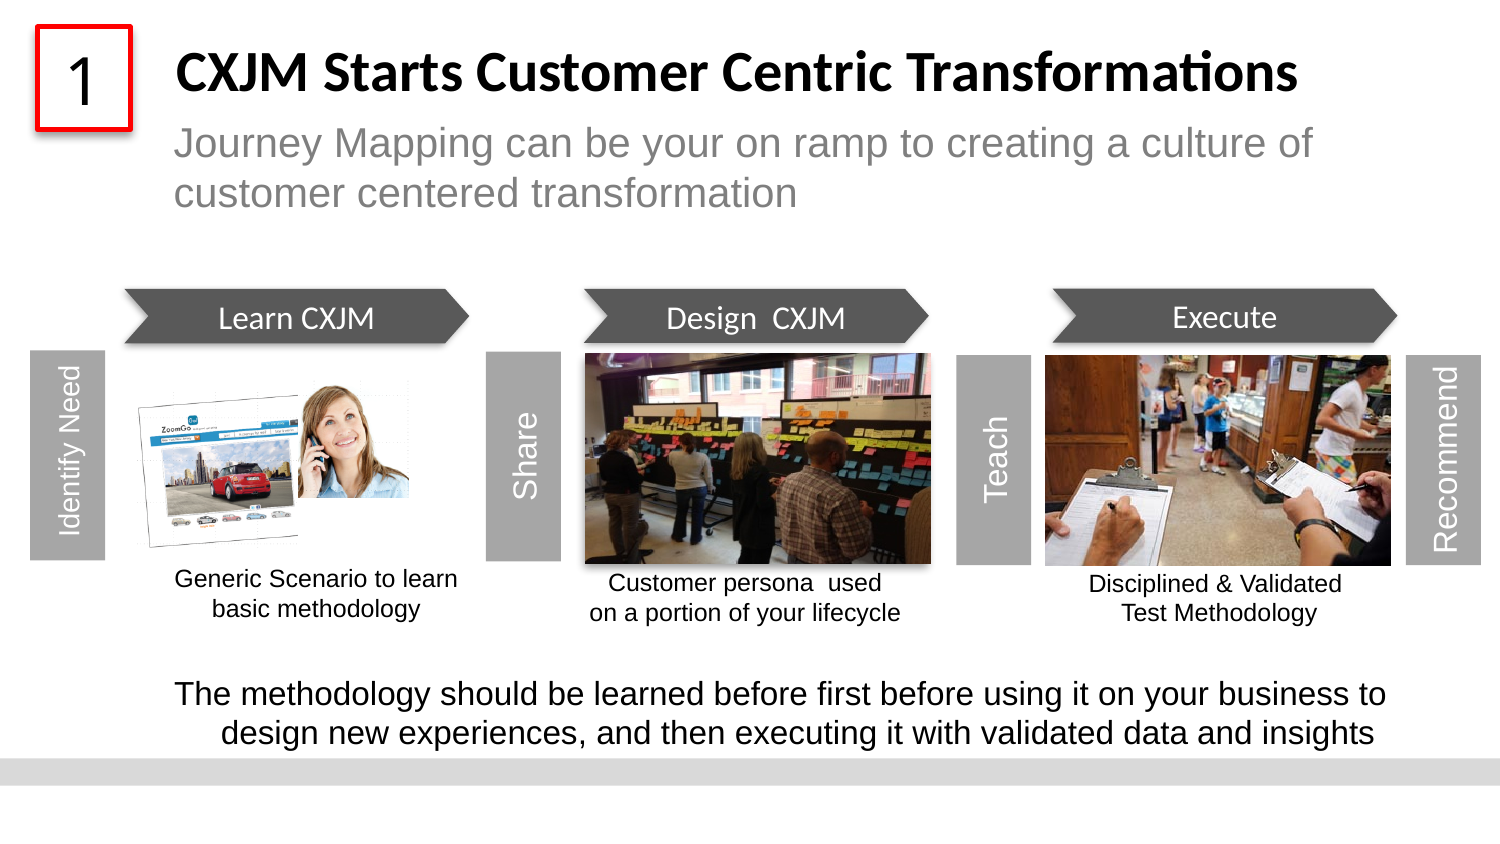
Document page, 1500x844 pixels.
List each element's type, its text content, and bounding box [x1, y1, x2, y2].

picture [584, 353, 931, 564]
text_box Identify Need [28, 348, 107, 563]
picture [1045, 354, 1391, 566]
text_box Learn CXJM [123, 288, 470, 345]
text_box Recommend [1404, 353, 1483, 567]
text_box Disciplined & Validated Test Methodology [972, 567, 1466, 678]
list The methodology should be learned before first before using it on your business to design new experiences, and then executing it with validated data and insights [132, 671, 1431, 747]
picture [134, 380, 410, 550]
text_box CXJM Starts Customer Centric Transformations [176, 32, 1500, 113]
text_box Design CXJM [583, 288, 930, 344]
text_box Share [484, 349, 563, 564]
text_box Generic Scenario to learn basic methodology [146, 562, 487, 622]
text_box Execute [1051, 287, 1399, 344]
text_box Teach [954, 353, 1033, 567]
list Journey Mapping can be your on ramp to creating a culture of customer centered transformation [173, 115, 1468, 169]
text_box Customer persona used on a portion of your lifecycle [574, 536, 917, 642]
text_box 1 [35, 25, 132, 132]
